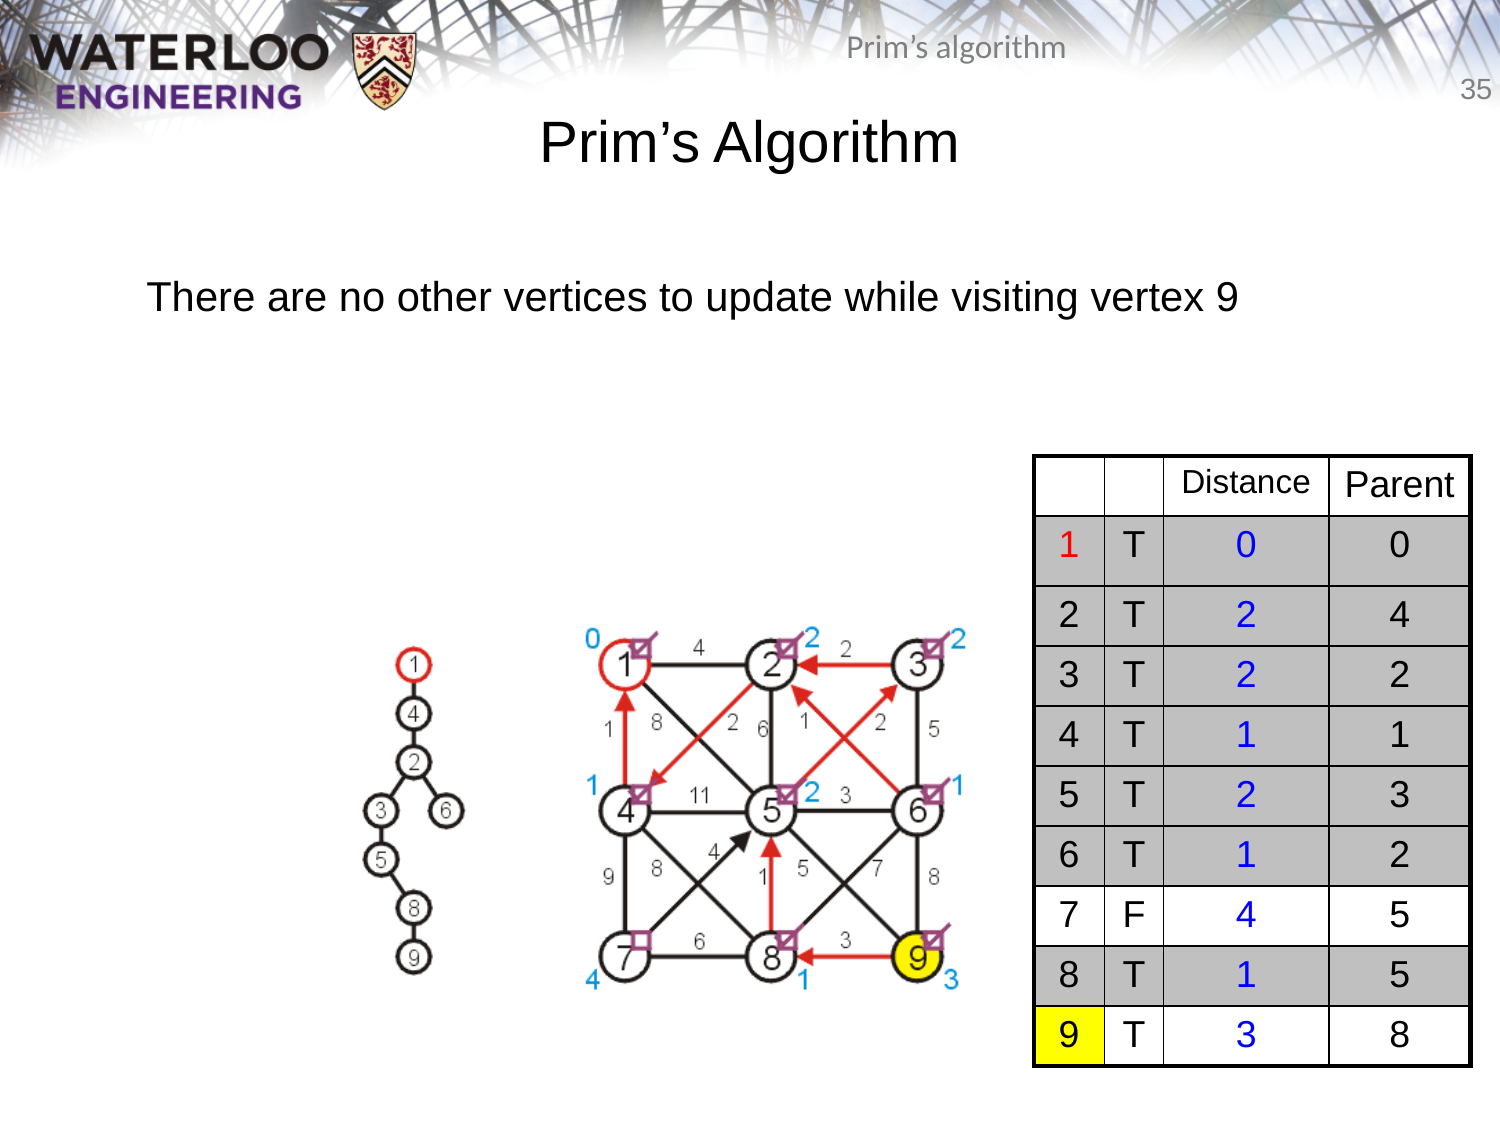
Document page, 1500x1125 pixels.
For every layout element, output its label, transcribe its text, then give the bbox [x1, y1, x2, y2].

table_cell 1 [1164, 707, 1328, 765]
table_cell 6 [1036, 827, 1104, 885]
table_cell 5 [1036, 767, 1104, 825]
table_cell T [1105, 647, 1163, 705]
table_cell T [1105, 707, 1163, 765]
table_cell 4 [1164, 887, 1328, 945]
table_cell 2 [1164, 767, 1328, 825]
table_header [1036, 458, 1104, 515]
table_cell 1 [1036, 517, 1104, 585]
table_cell 1 [1164, 827, 1328, 885]
table_header [1105, 458, 1163, 515]
table_cell T [1105, 1007, 1163, 1064]
table_cell 8 [1330, 1007, 1468, 1064]
table_cell T [1105, 827, 1163, 885]
table_cell 4 [1036, 707, 1104, 765]
table_cell 5 [1330, 947, 1468, 1005]
table_cell T [1105, 947, 1163, 1005]
table_cell T [1105, 767, 1163, 825]
table_header Parent [1330, 458, 1468, 515]
table_cell 2 [1036, 587, 1104, 645]
table_cell 2 [1164, 647, 1328, 705]
table_cell 0 [1164, 517, 1328, 585]
table_cell 3 [1330, 767, 1468, 825]
table_cell 2 [1330, 647, 1468, 705]
table_cell 1 [1330, 707, 1468, 765]
table_cell 0 [1330, 517, 1468, 585]
table_cell 3 [1164, 1007, 1328, 1064]
table_header Distance [1164, 458, 1328, 515]
table_cell 3 [1036, 647, 1104, 705]
table_cell 4 [1330, 587, 1468, 645]
table_cell 1 [1164, 947, 1328, 1005]
table_cell F [1105, 887, 1163, 945]
table_cell T [1105, 517, 1163, 585]
table_cell 2 [1164, 587, 1328, 645]
table_cell 8 [1036, 947, 1104, 1005]
table_cell 5 [1330, 887, 1468, 945]
title Prim’s Algorithm [74, 44, 1426, 233]
table_cell T [1105, 587, 1163, 645]
table_cell 2 [1330, 827, 1468, 885]
table_cell 9 [1036, 1007, 1104, 1064]
table_cell 7 [1036, 887, 1104, 945]
list There are no other vertices to update while visiting vertex 9 [74, 262, 1426, 1006]
picture [0, 0, 1500, 1125]
